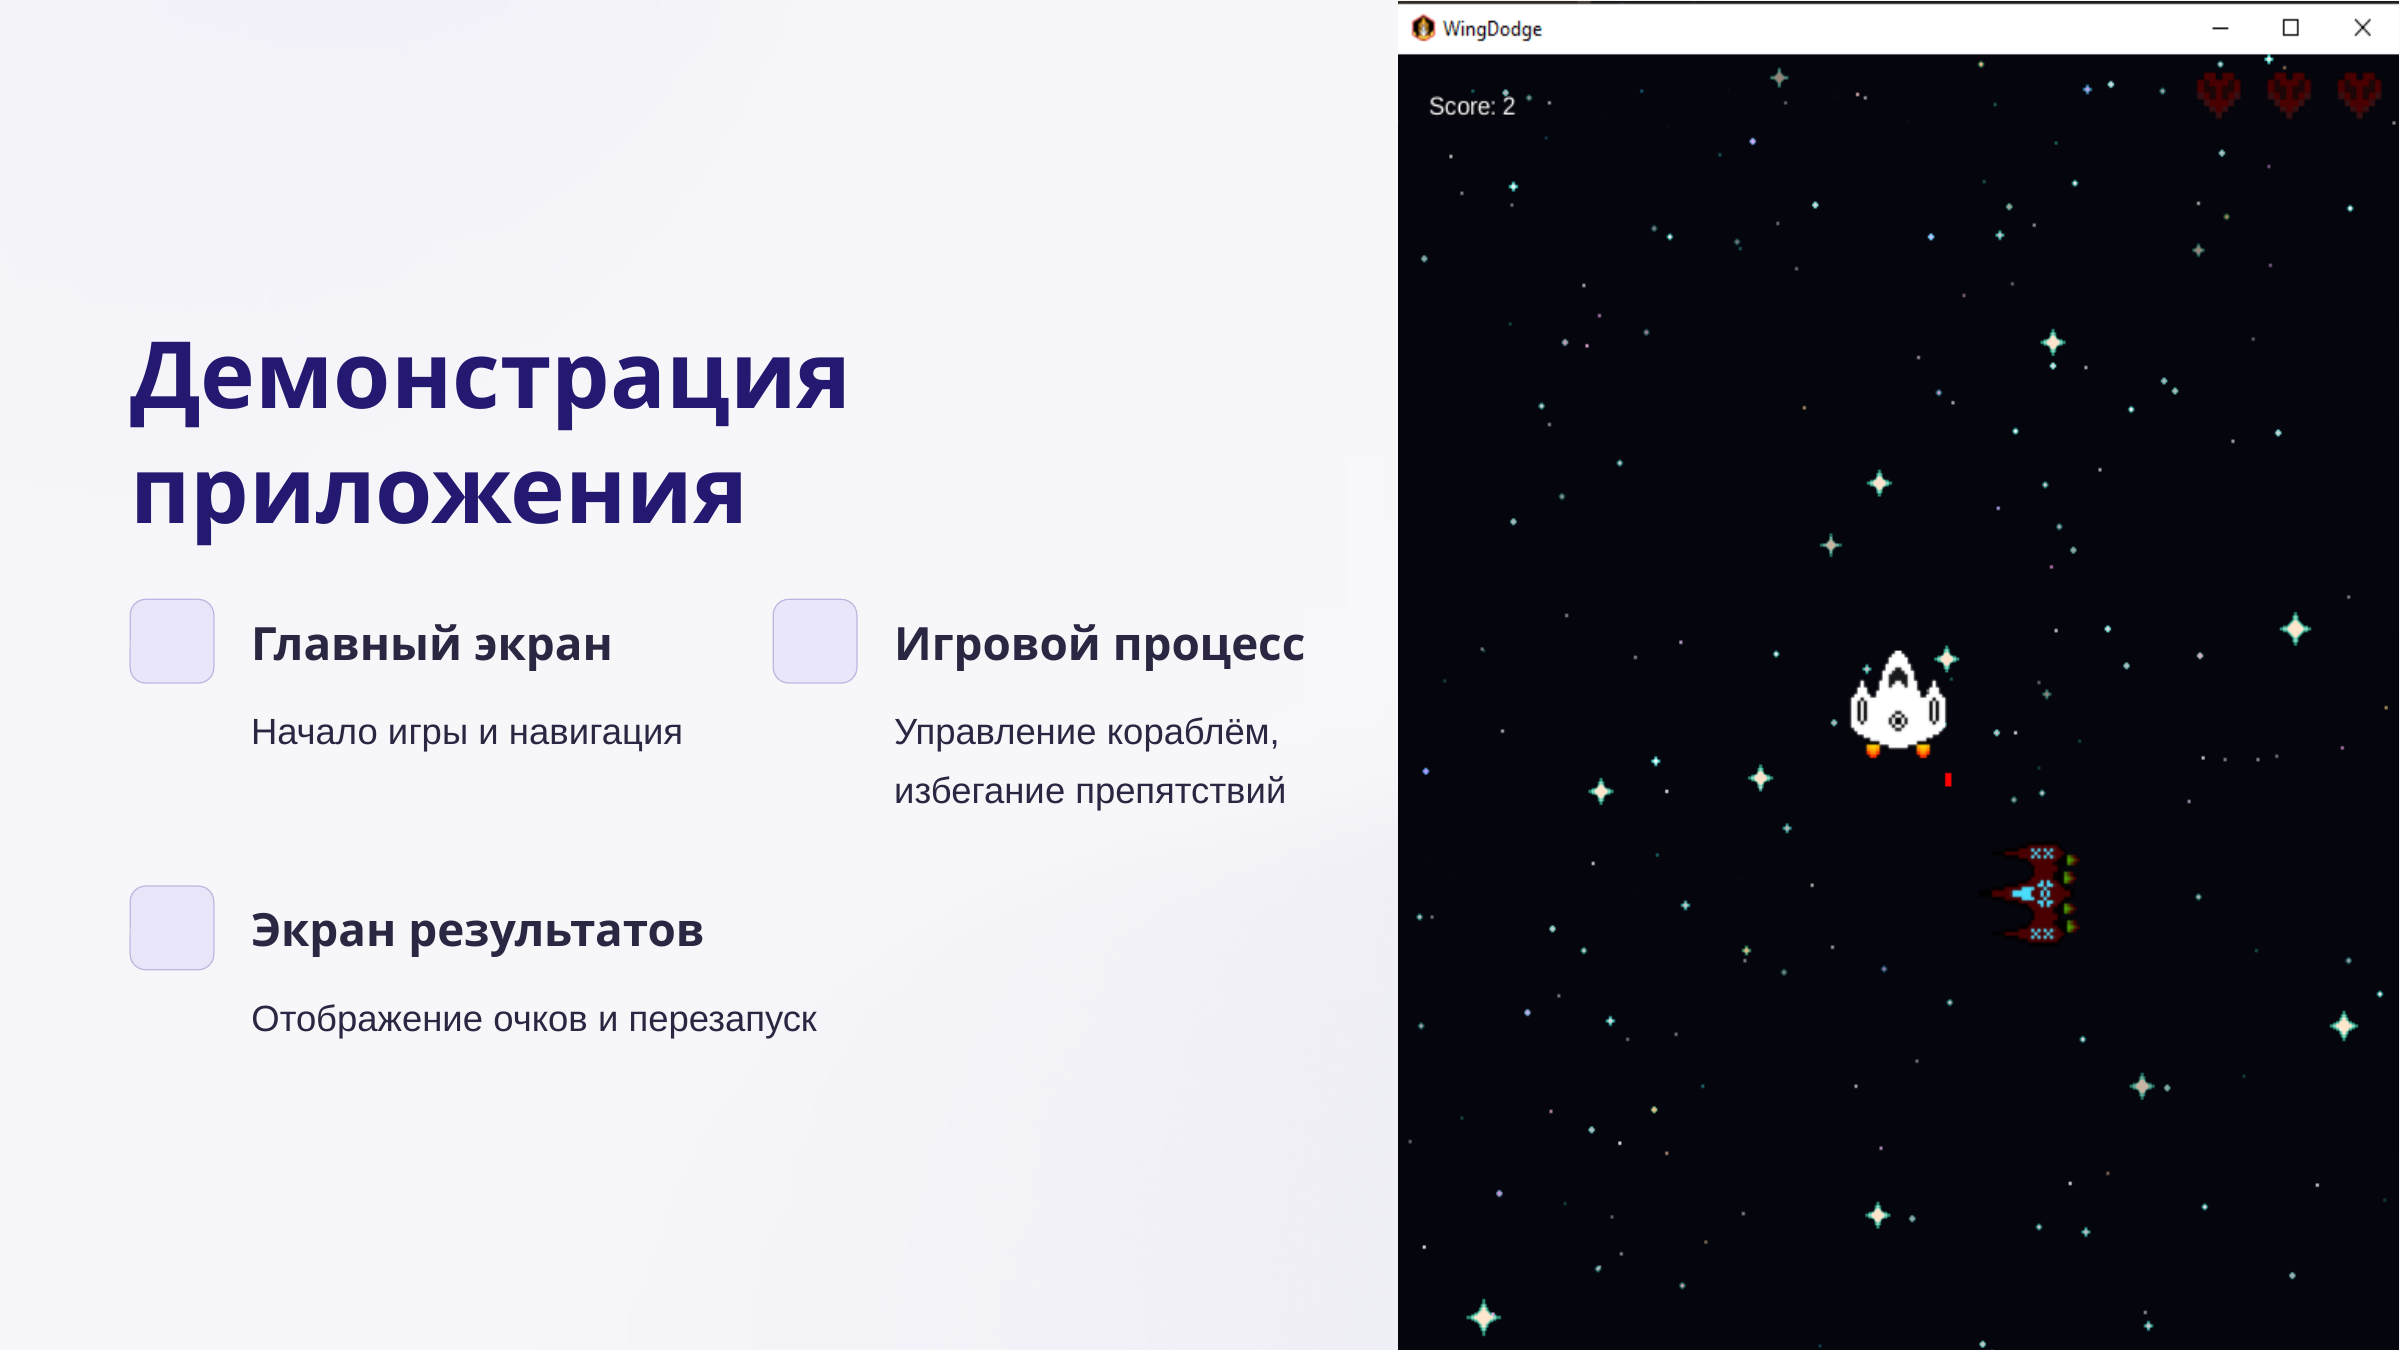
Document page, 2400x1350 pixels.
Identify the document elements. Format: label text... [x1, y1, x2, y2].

text_box [130, 599, 214, 684]
text_box Отображение очков и перезапуск [251, 979, 1370, 1039]
text_box Демонстрация приложения [130, 311, 1370, 544]
text_box [130, 886, 214, 970]
picture [1398, 1, 2399, 1350]
text_box [773, 599, 857, 684]
text_box Главный экран [251, 612, 717, 671]
text_box Начало игры и навигация [251, 692, 727, 753]
text_box Игровой процесс [894, 612, 1360, 671]
text_box Экран результатов [251, 898, 717, 957]
text_box Управление кораблём, избегание препятствий [894, 692, 1370, 812]
